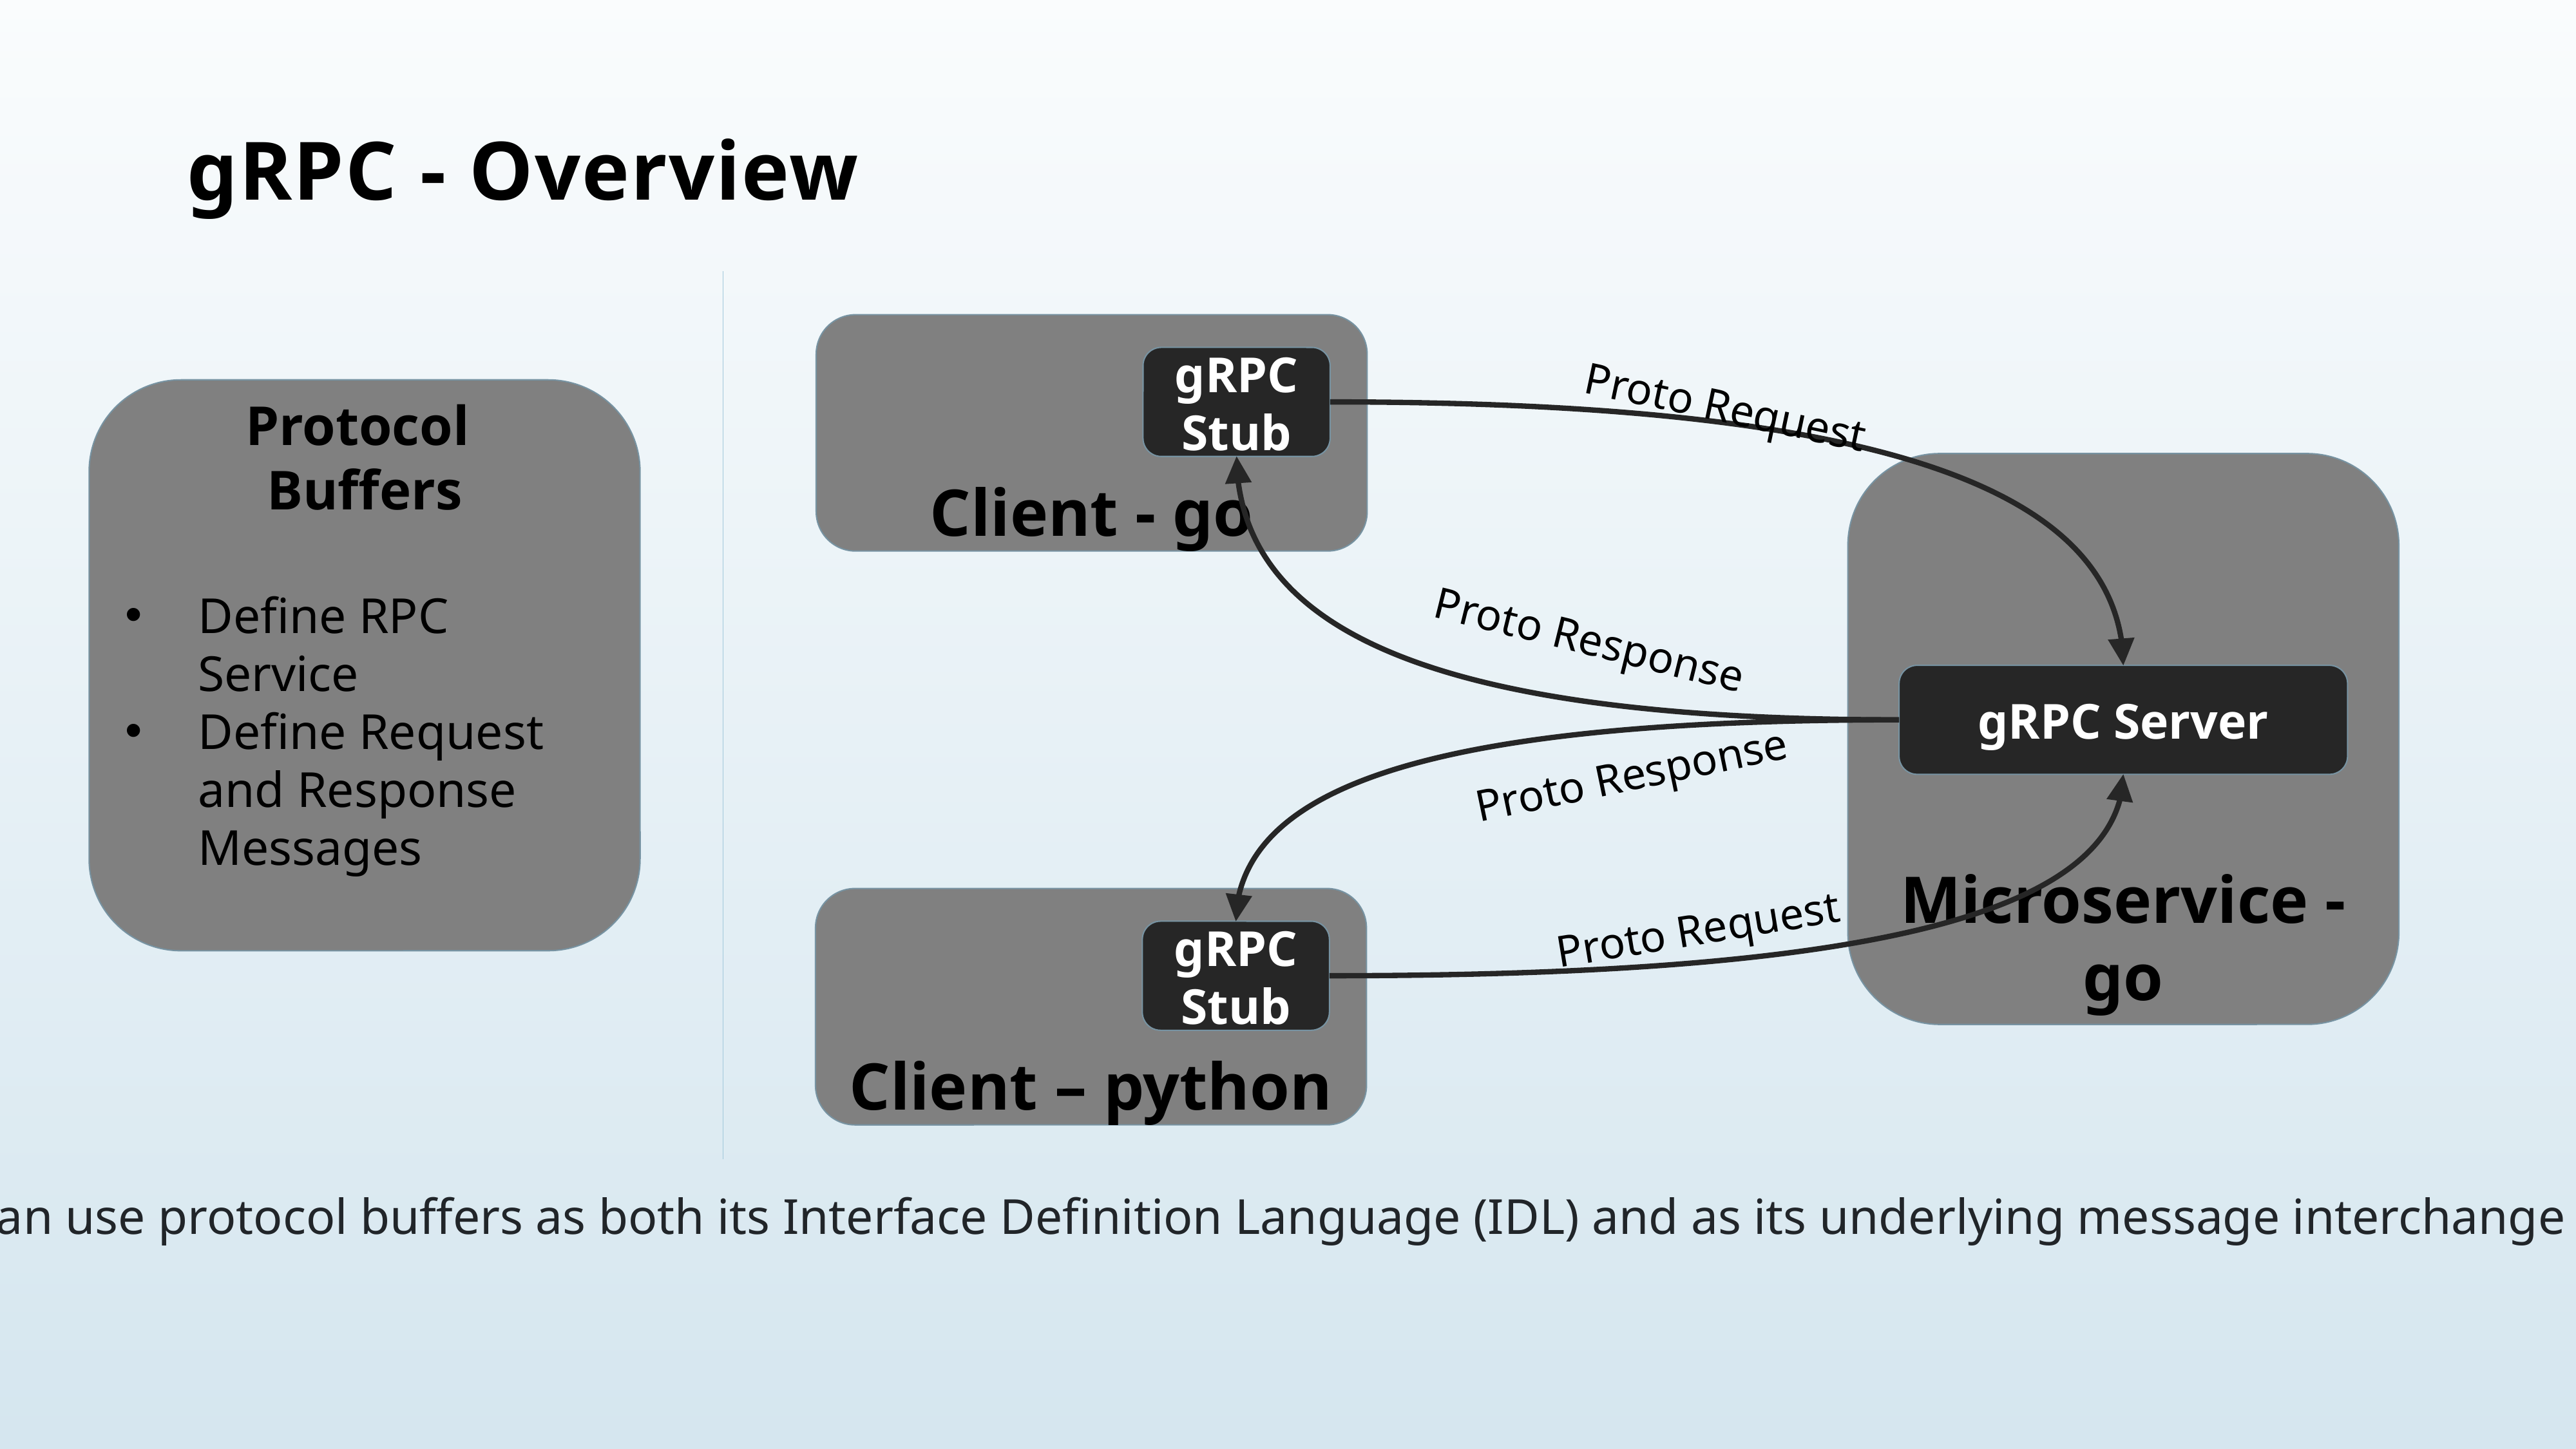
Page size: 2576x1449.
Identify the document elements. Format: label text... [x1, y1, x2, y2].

text_box Client - go [815, 314, 1368, 552]
text_box Microservice - go [1858, 453, 2400, 1025]
text_box gRPC can use protocol buffers as both its Interface Definition Language (IDL) and as its underlying message interchange format [0, 1181, 2576, 1249]
text_box gRPC Stub [1142, 346, 1331, 457]
text_box gRPC Server [1900, 665, 2349, 775]
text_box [1330, 402, 2124, 666]
title gRPC - Overview [177, 106, 2399, 242]
text_box gRPC Stub [1141, 920, 1330, 1031]
text_box Protocol Buffers Define RPC Service Define Request and Response Messages [88, 379, 641, 952]
text_box Proto Request [1570, 344, 1855, 402]
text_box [1236, 719, 1900, 922]
text_box Client – python [814, 887, 1368, 1126]
text_box Proto Request [1550, 976, 1588, 983]
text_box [1236, 456, 1900, 719]
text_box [1329, 774, 2124, 976]
